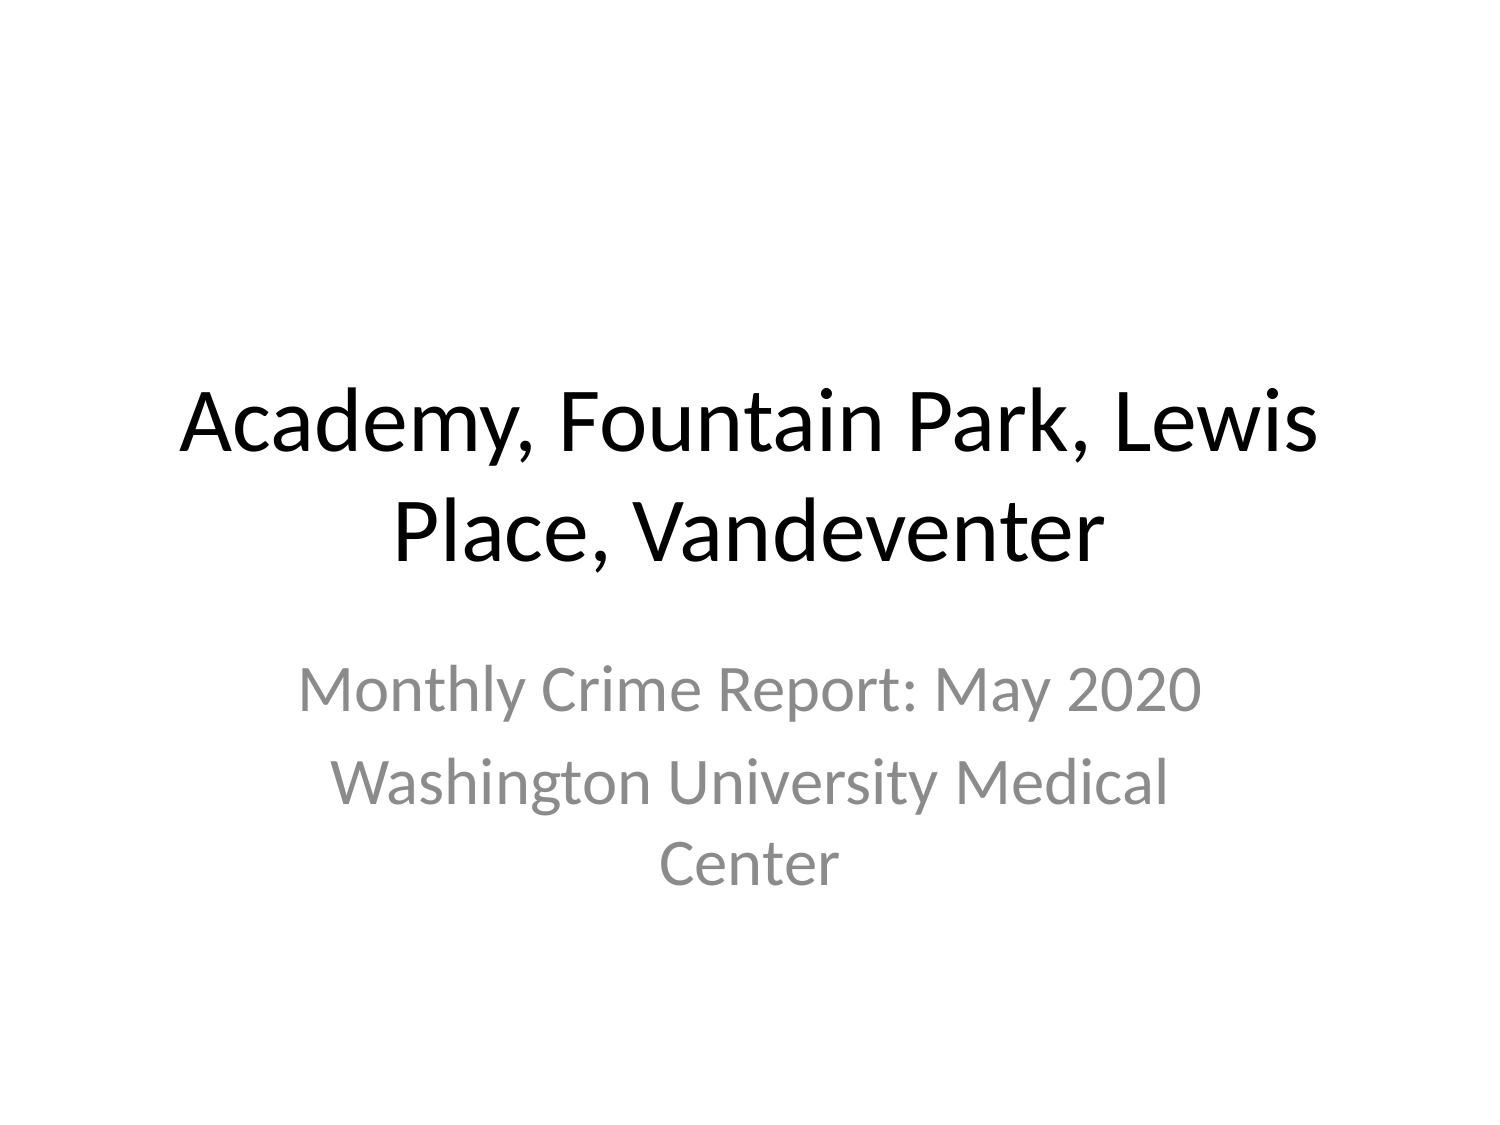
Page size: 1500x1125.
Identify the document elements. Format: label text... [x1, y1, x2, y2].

title Academy, Fountain Park, Lewis Place, Vandeventer [112, 349, 1388, 591]
subtitle Monthly Crime Report: May 2020 Washington University Medical Center [225, 637, 1275, 925]
